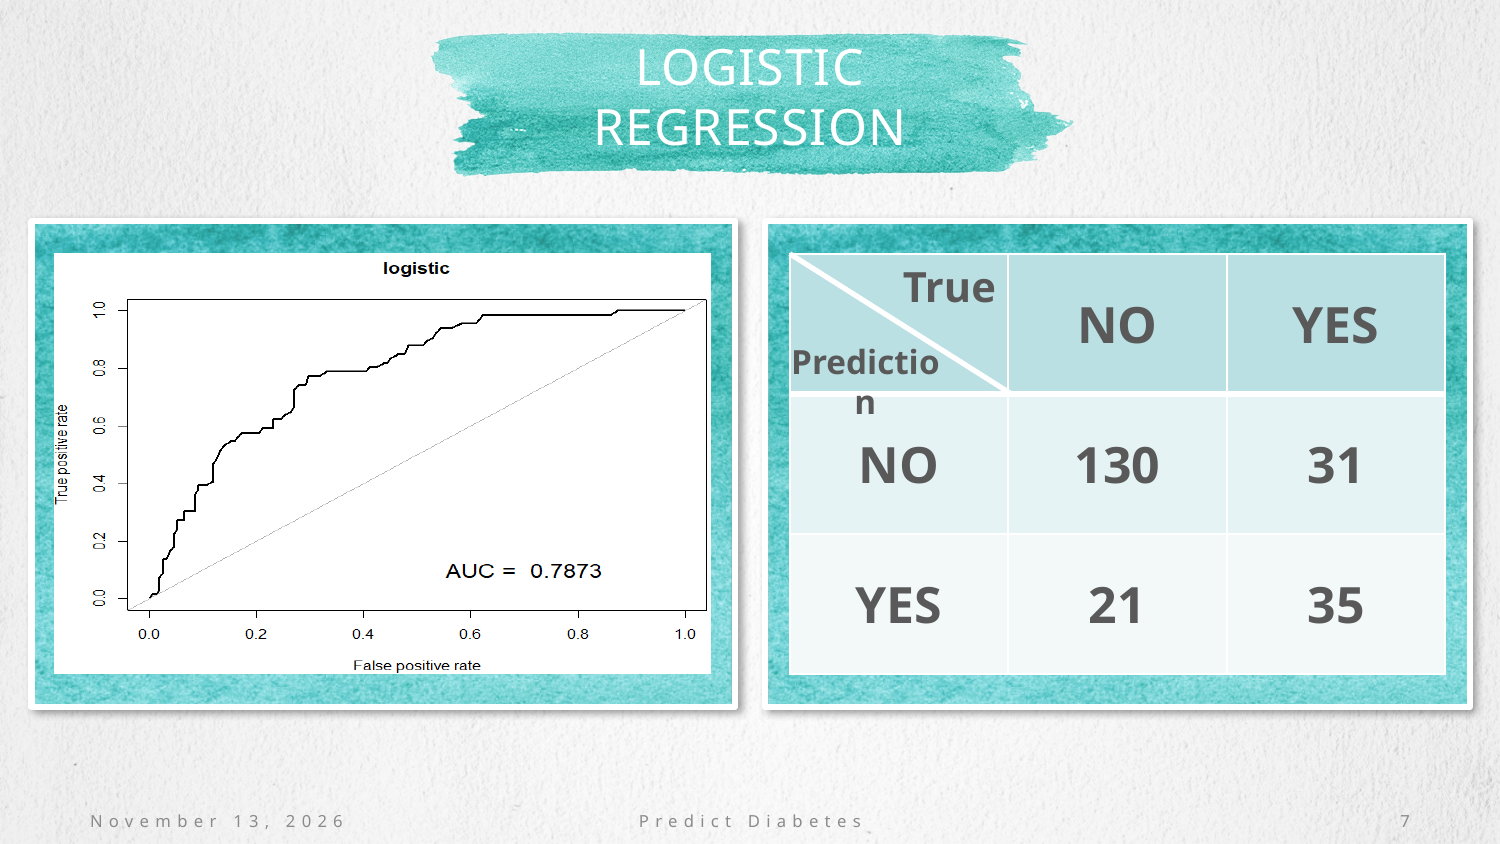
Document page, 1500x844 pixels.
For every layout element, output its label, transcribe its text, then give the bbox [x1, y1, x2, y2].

picture [0, 0, 1500, 844]
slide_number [75, 799, 425, 844]
footer Predict Diabetes [512, 799, 988, 844]
title logistic regression [520, 37, 980, 154]
slide_number 7 [1074, 799, 1425, 844]
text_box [789, 253, 1010, 394]
